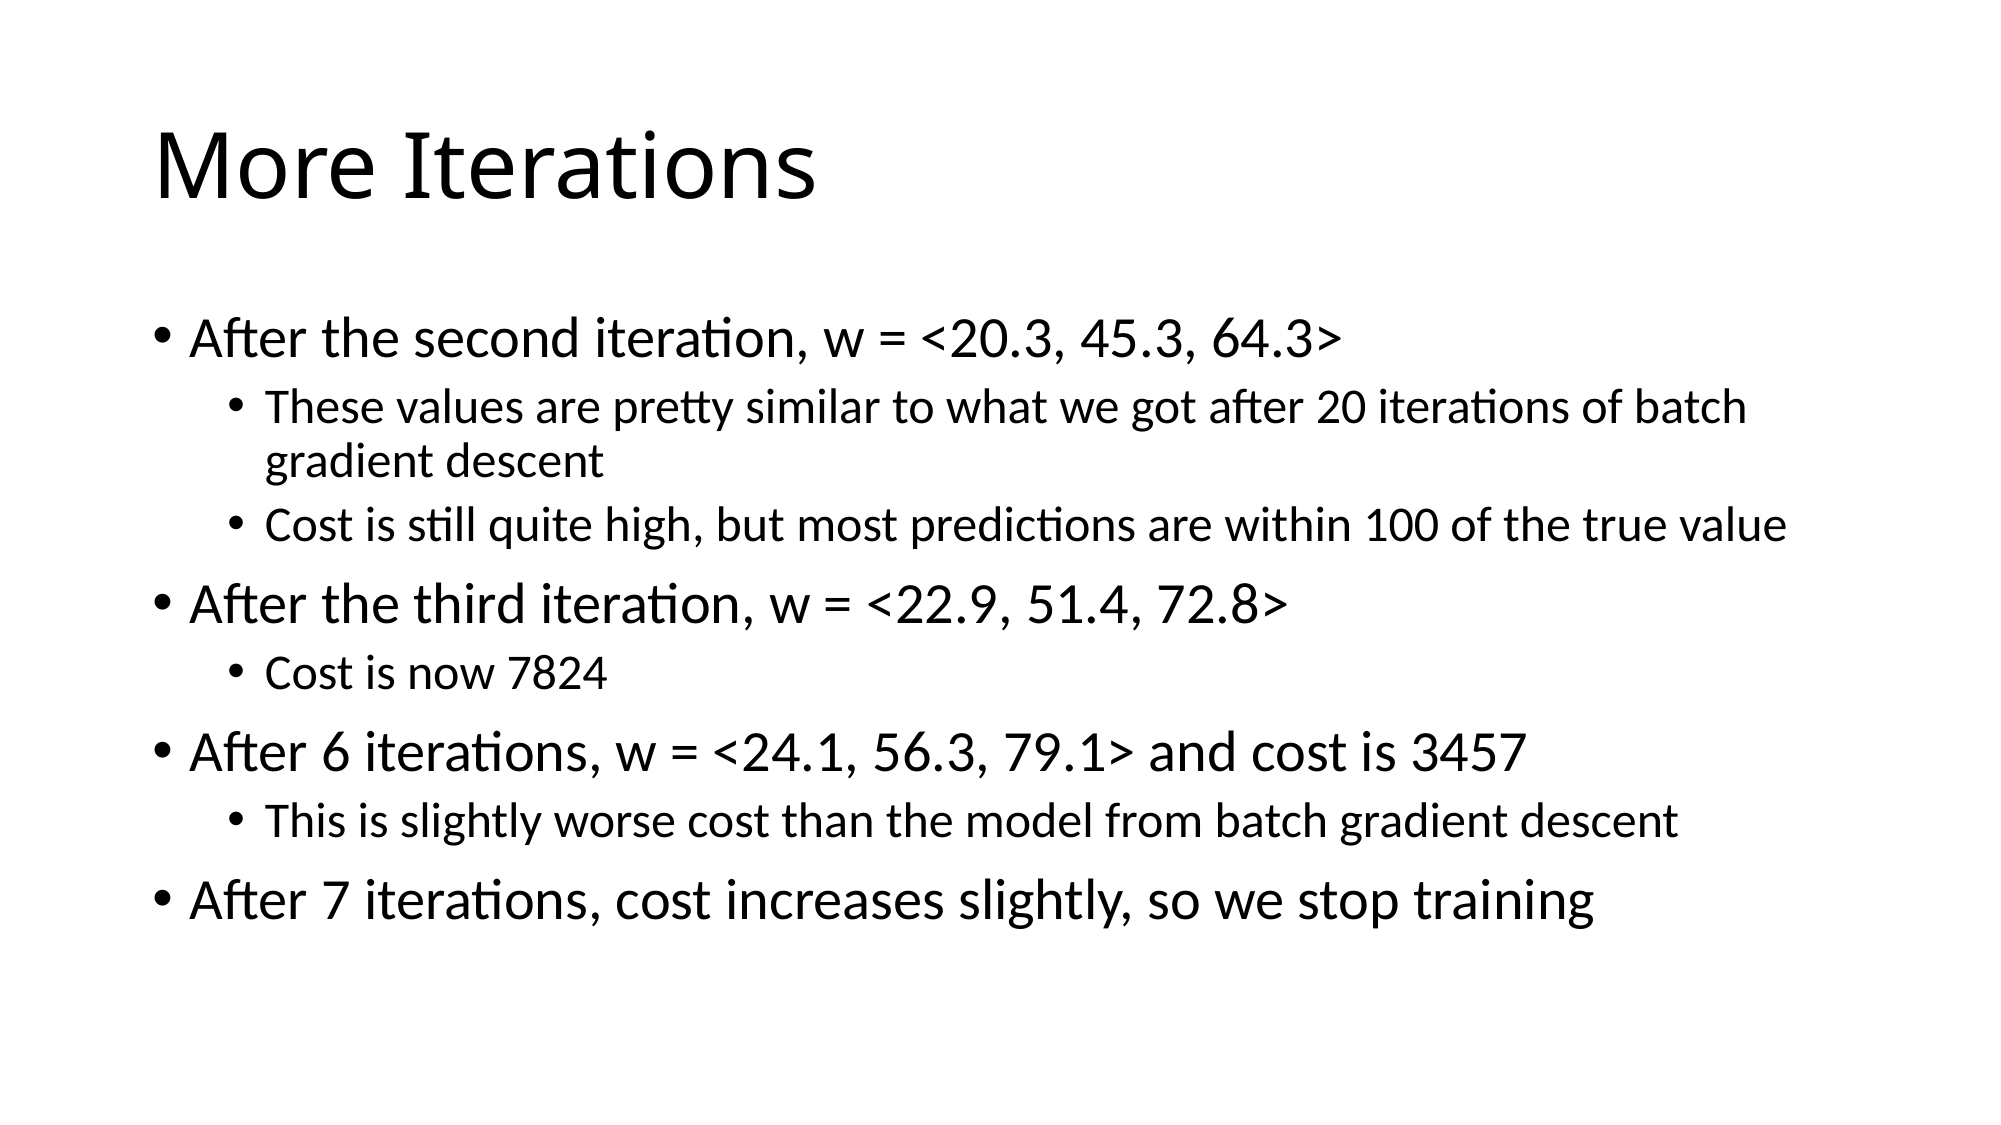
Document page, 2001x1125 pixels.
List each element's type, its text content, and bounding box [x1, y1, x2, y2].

title More Iterations [137, 59, 1863, 278]
list After the second iteration, w = <20.3, 45.3, 64.3> These values are pretty similar to what we got after 20 iterations of batch gradient descent Cost is still quite high, but most predictions are within 100 of the true value After the third iteration, w = <22.9, 51.4, 72.8> Cost is now 7824 After 6 iterations, w = <24.1, 56.3, 79.1> and cost is 3457 This is slightly worse cost than the model from batch gradient descent After 7 iterations, cost increases slightly, so we stop training [137, 299, 1863, 1014]
